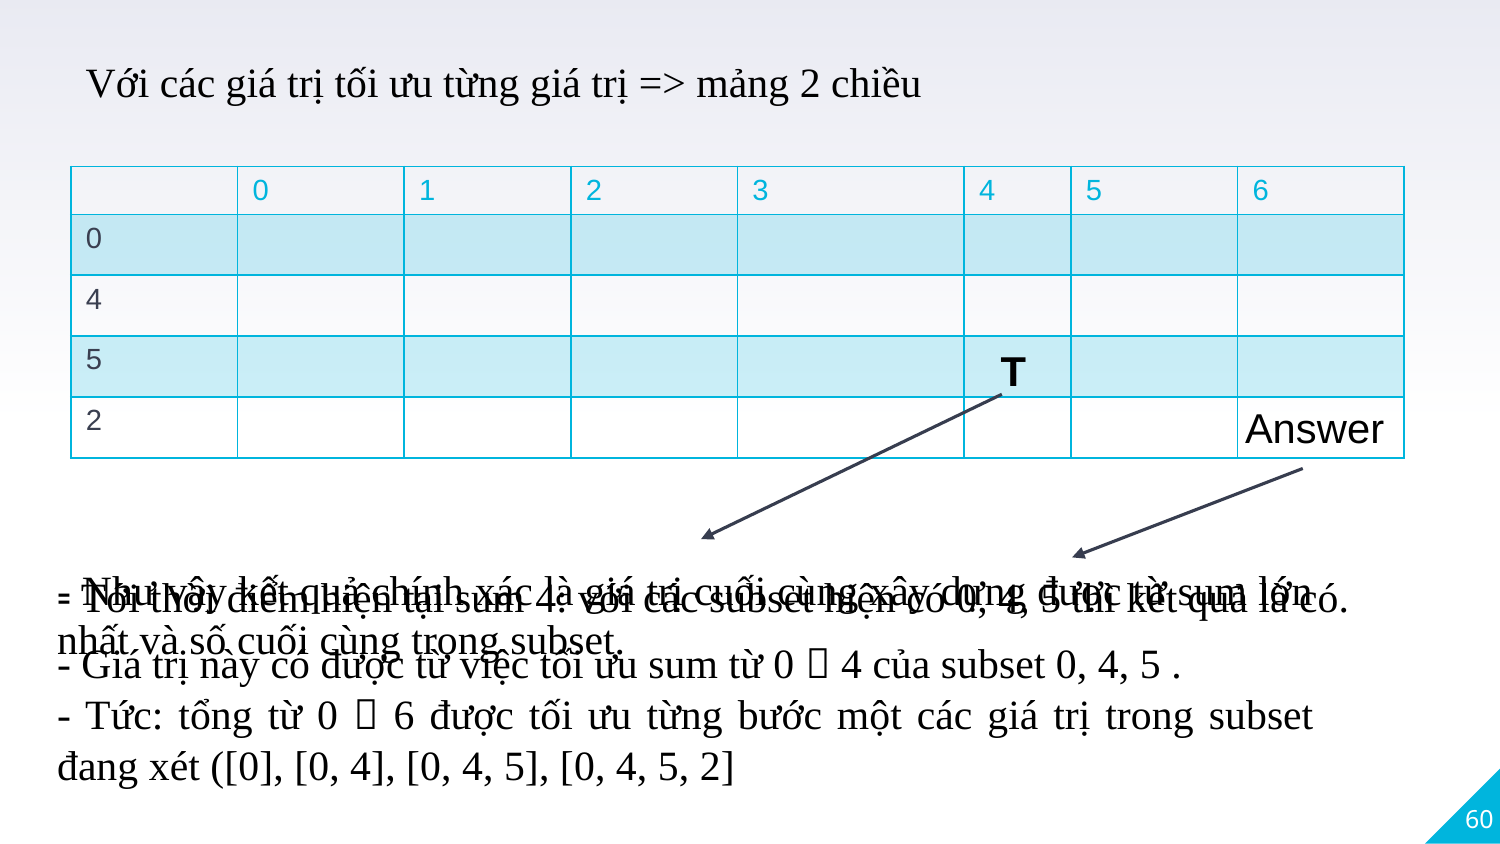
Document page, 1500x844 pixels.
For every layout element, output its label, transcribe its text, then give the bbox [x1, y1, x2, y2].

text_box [1071, 468, 1303, 558]
text_box - Tới thời điểm hiện tại sum 4: với các subset hiện có 0, 4, 5 thì kết quả là có. [1329, 563, 1376, 629]
table_header 3 [738, 167, 963, 214]
table_cell [1072, 398, 1225, 457]
table_cell [405, 276, 570, 335]
table_cell [405, 337, 570, 396]
table_cell [405, 215, 570, 274]
table_header 1 [405, 167, 570, 214]
table_cell [1238, 276, 1403, 335]
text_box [700, 393, 1003, 540]
table_header 6 [1238, 167, 1403, 214]
table_cell [1007, 398, 1070, 457]
table_cell [738, 215, 963, 274]
table_cell [1062, 337, 1070, 396]
table_cell [572, 215, 737, 274]
table_cell [965, 276, 1070, 335]
table_header 0 [238, 167, 403, 214]
table_cell 4 [72, 276, 237, 335]
table_cell 5 [72, 337, 237, 396]
table_cell [405, 398, 570, 457]
slide_number 60 [1418, 760, 1494, 838]
table_cell [238, 398, 403, 457]
table_cell [1238, 337, 1403, 394]
table_cell [238, 276, 403, 335]
table_cell [965, 215, 1070, 274]
text_box T [965, 337, 1062, 402]
text_box Với các giá trị tối ưu từng giá trị => mảng 2 chiều [70, 48, 1133, 114]
text_box Answer [1225, 394, 1405, 460]
table_header [72, 167, 237, 214]
table_cell [238, 337, 403, 396]
table_cell [238, 215, 403, 274]
table_cell [572, 337, 737, 396]
table_cell [1072, 215, 1237, 274]
table_cell [738, 276, 963, 335]
table_header 5 [1072, 167, 1237, 214]
table_cell [1072, 337, 1237, 396]
table_cell [1072, 276, 1237, 335]
table_header 2 [572, 167, 737, 214]
table_cell 0 [72, 215, 237, 274]
table_cell [572, 276, 737, 335]
table_cell [1238, 215, 1403, 274]
table_cell [572, 398, 696, 457]
table_header 4 [965, 167, 1070, 214]
text_box - Như vậy kết quả chính xác là giá trị cuối cùng xây dựng được từ sum lớn nhất và số cuối cùng trong subset. - Tức: tổng từ 0  6 được tối ưu từng bước một các giá trị trong subset đang xét ([0], [0, 4], [0, 4, 5], [0, 4, 5, 2] [42, 556, 1329, 796]
table_cell [738, 337, 963, 392]
table_cell 2 [72, 398, 237, 457]
